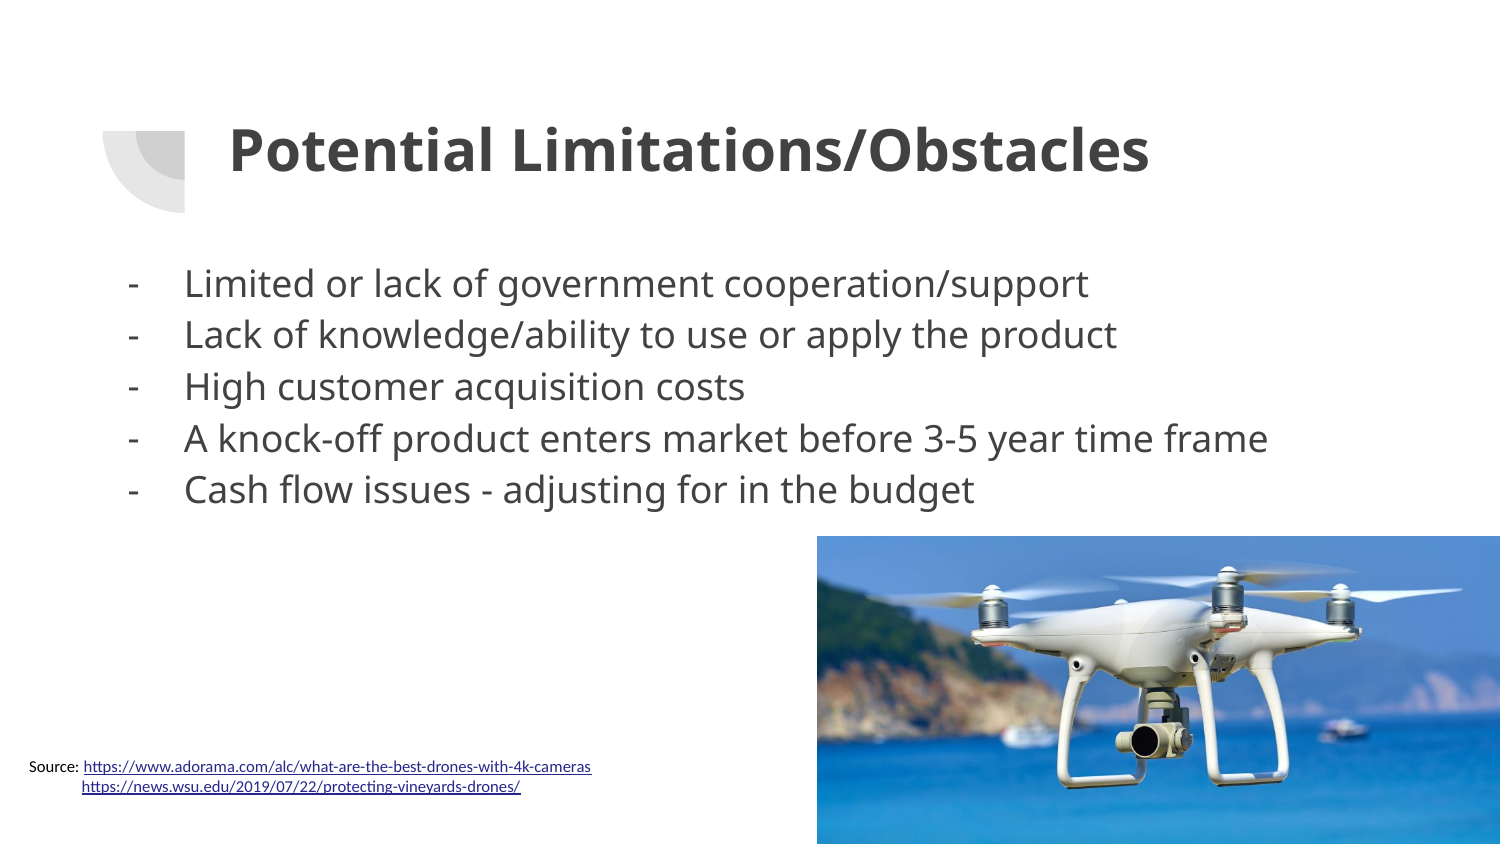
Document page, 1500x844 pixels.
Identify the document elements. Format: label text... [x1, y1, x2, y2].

picture [816, 536, 1500, 844]
text_box Source: https://www.adorama.com/alc/what-are-the-best-drones-with-4k-cameras https://news.wsu.edu/2019/07/22/protecting-vineyards-drones/ [14, 740, 811, 830]
title Potential Limitations/Obstacles [213, 98, 1467, 263]
list Limited or lack of government cooperation/support Lack of knowledge/ability to use or apply the product High customer acquisition costs A knock-off product enters market before 3-5 year time frame Cash flow issues - adjusting for in the budget [93, 237, 1383, 655]
